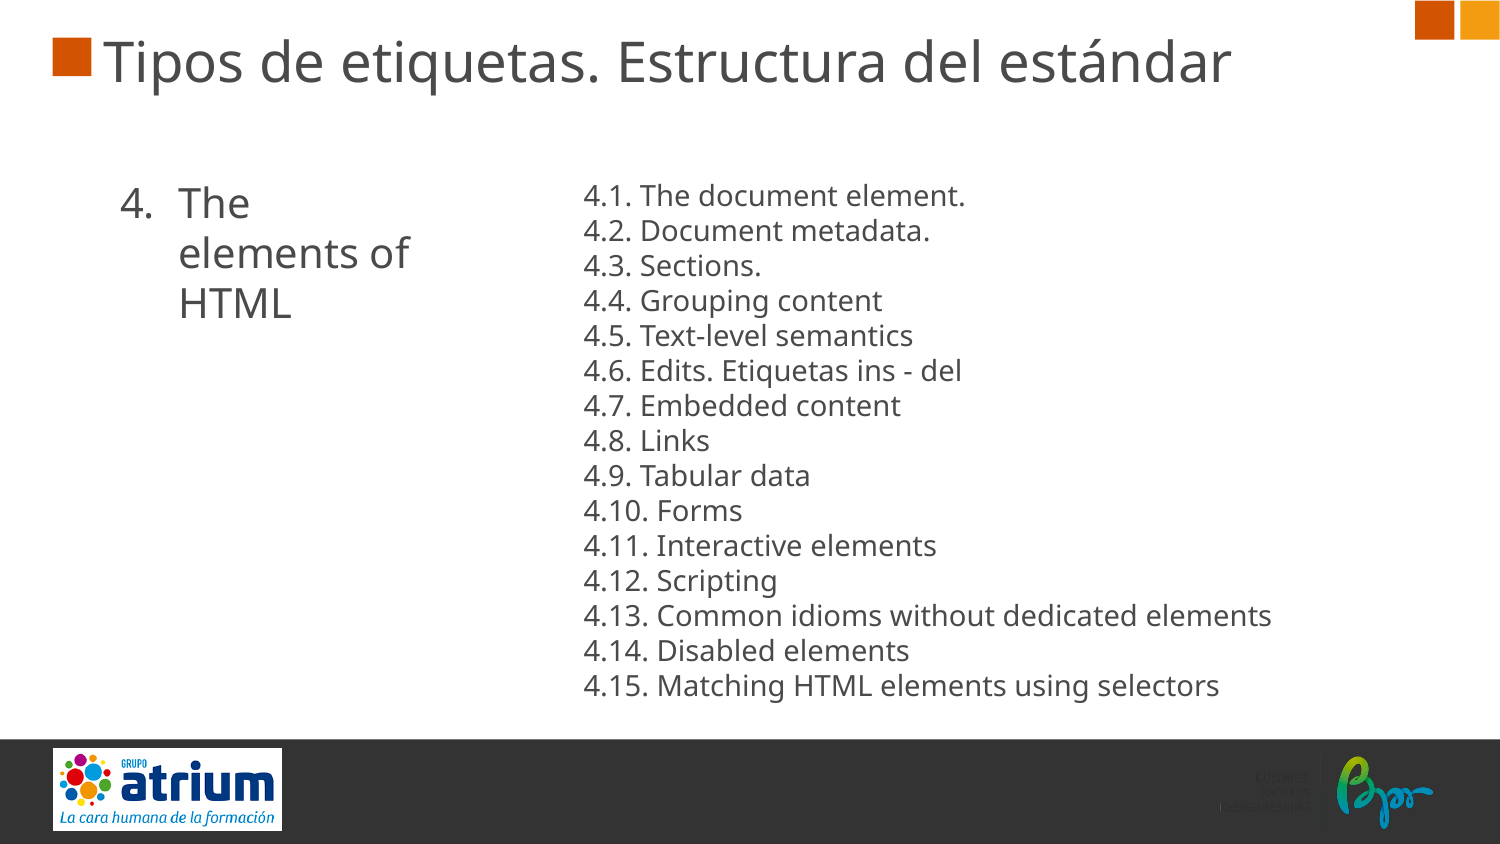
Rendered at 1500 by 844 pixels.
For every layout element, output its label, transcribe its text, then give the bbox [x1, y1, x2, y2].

picture [53, 748, 282, 831]
text_box 4.1. The document element. 4.2. Document metadata. 4.3. Sections. 4.4. Grouping content 4.5. Text-level semantics 4.6. Edits. Etiquetas ins - del 4.7. Embedded content 4.8. Links 4.9. Tabular data 4.10. Forms 4.11. Interactive elements 4.12. Scripting 4.13. Common idioms without dedicated elements 4.14. Disabled elements 4.15. Matching HTML elements using selectors [568, 168, 1346, 711]
list The elements of HTML [94, 168, 442, 304]
picture [1211, 750, 1442, 836]
title Tipos de etiquetas. Estructura del estándar [94, 17, 1381, 107]
